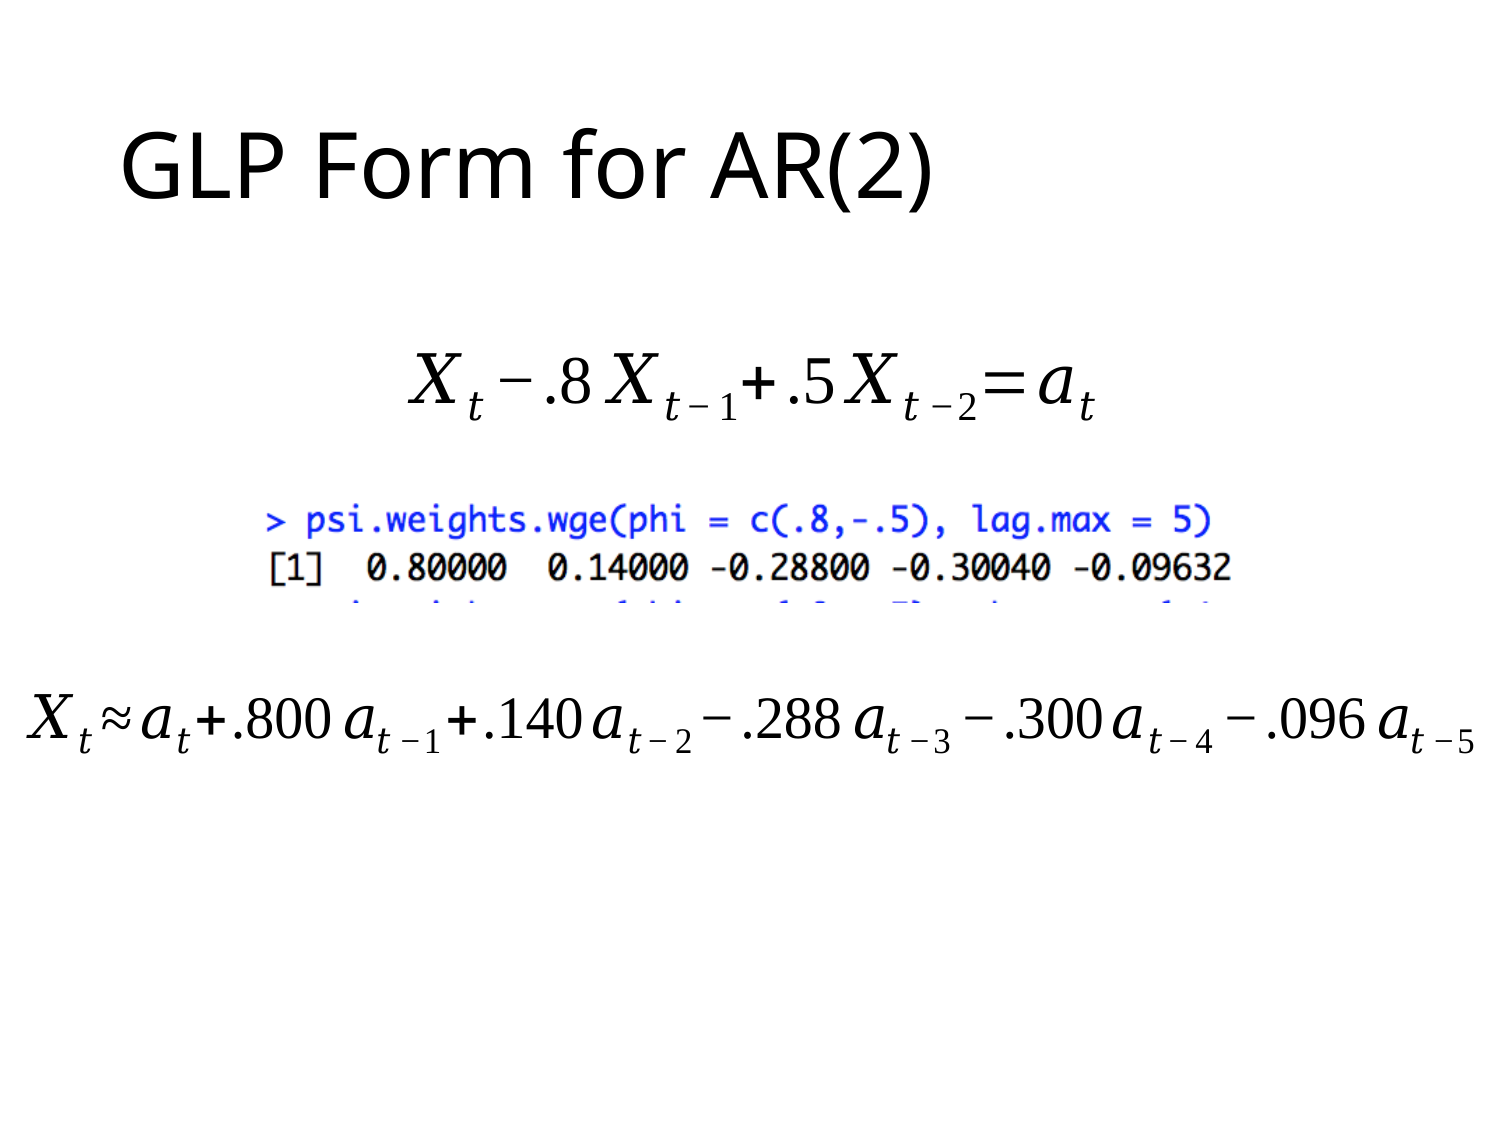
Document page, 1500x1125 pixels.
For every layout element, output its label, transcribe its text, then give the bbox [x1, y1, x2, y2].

picture [255, 495, 1245, 603]
title GLP Form for AR(2) [103, 59, 1397, 278]
